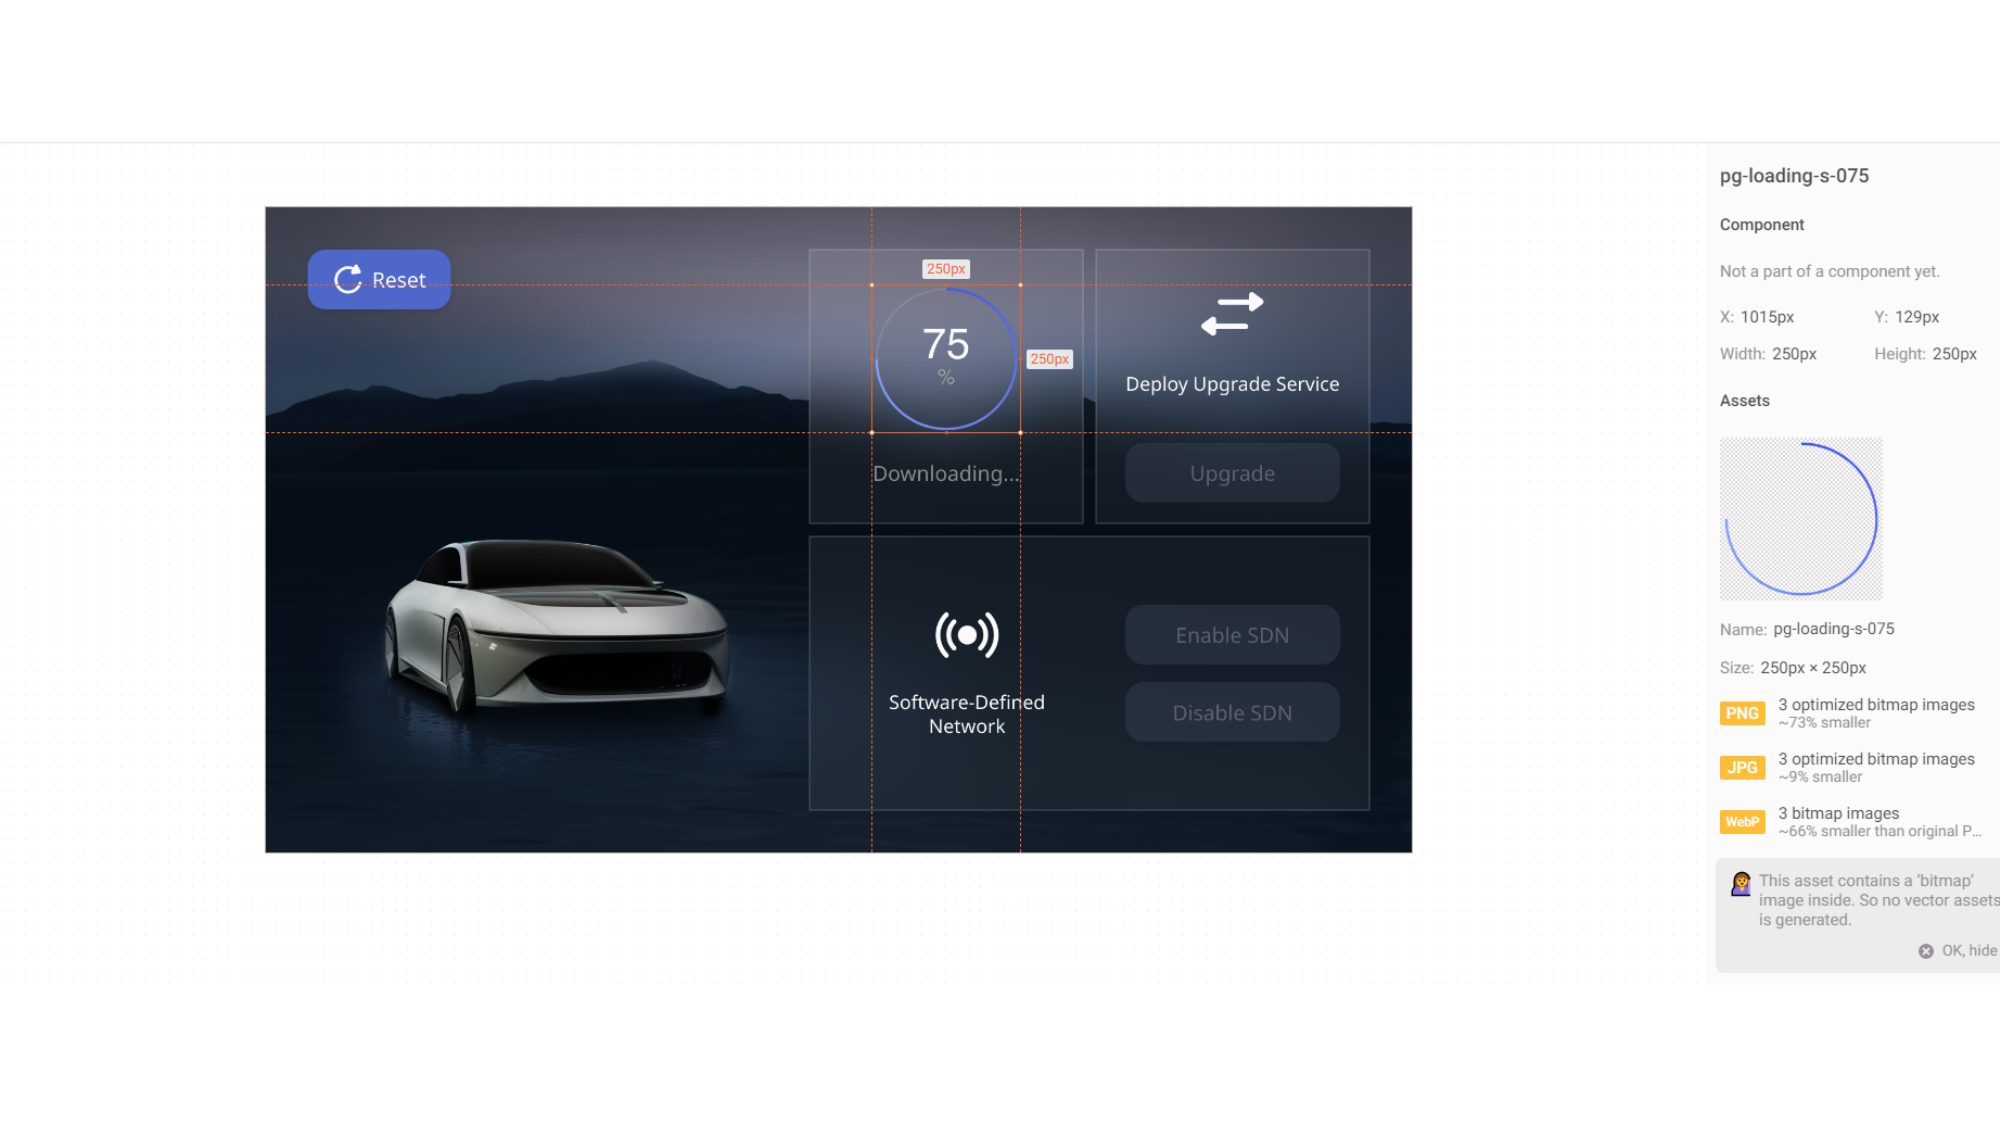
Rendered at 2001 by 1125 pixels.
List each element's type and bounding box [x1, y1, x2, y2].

picture [0, 140, 2000, 985]
